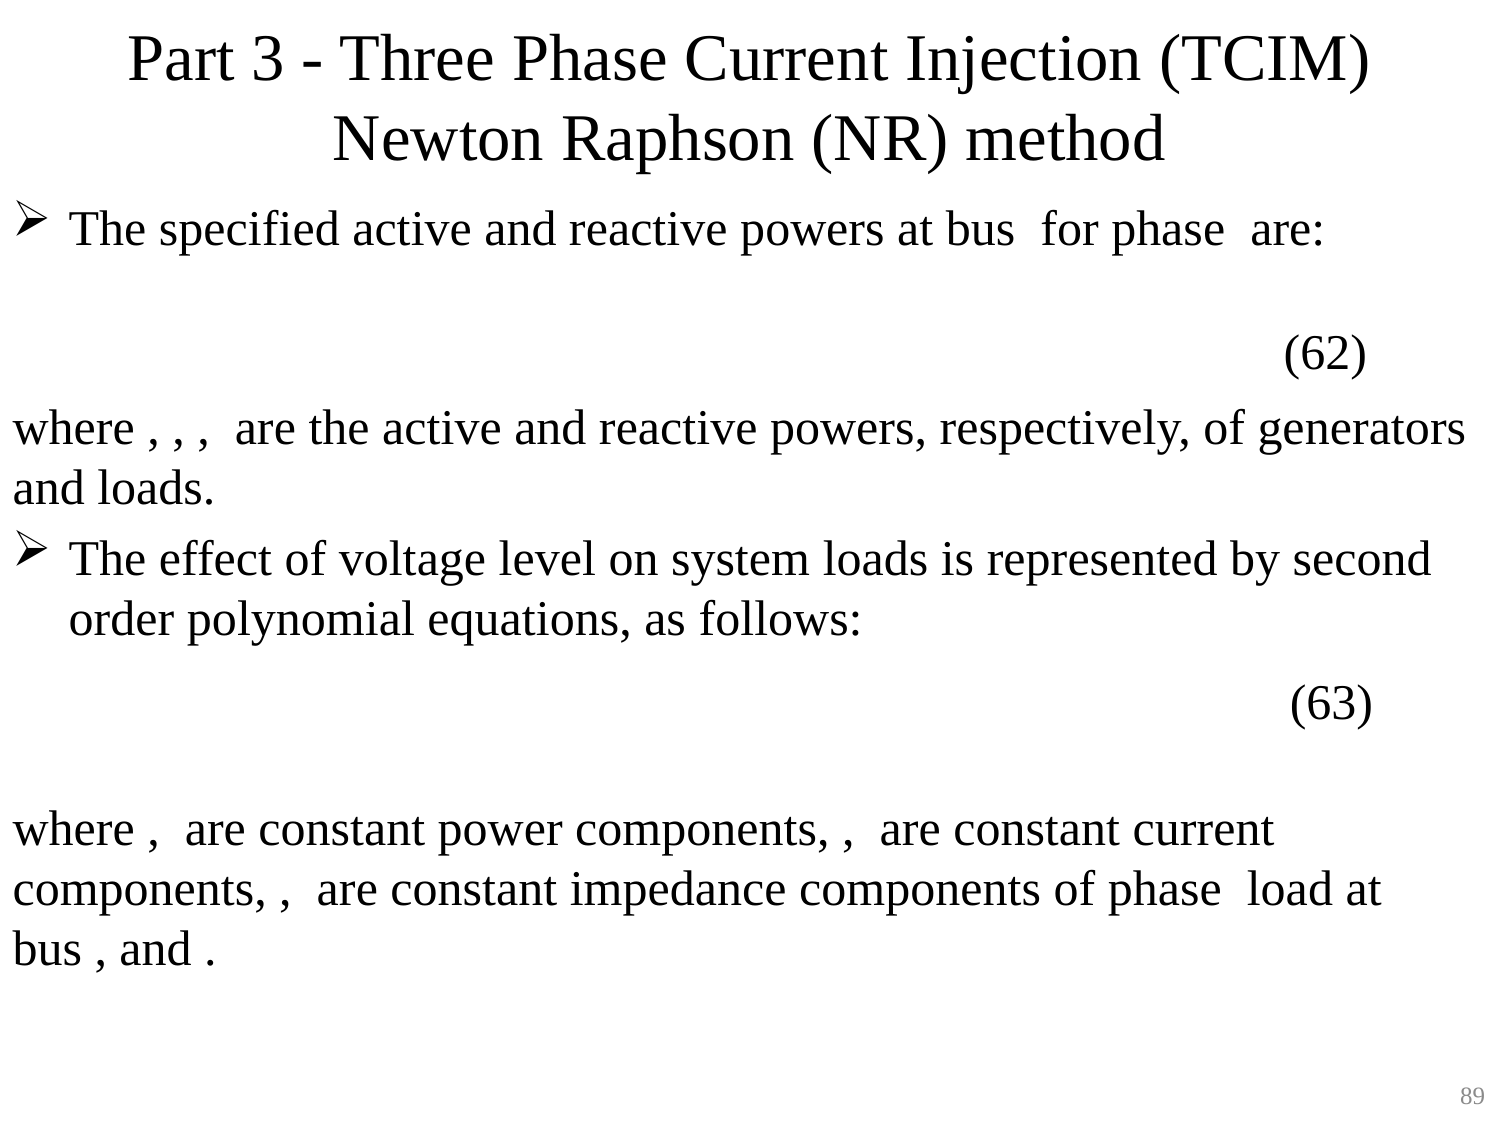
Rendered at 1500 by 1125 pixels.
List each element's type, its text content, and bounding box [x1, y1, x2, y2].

slide_number 89 [1149, 1065, 1500, 1125]
text_box (62) [1269, 312, 1419, 388]
text_box (63) [1274, 662, 1425, 738]
title Part 3 - Three Phase Current Injection (TCIM) Newton Raphson (NR) method [75, 0, 1425, 188]
list [0, 249, 1500, 713]
